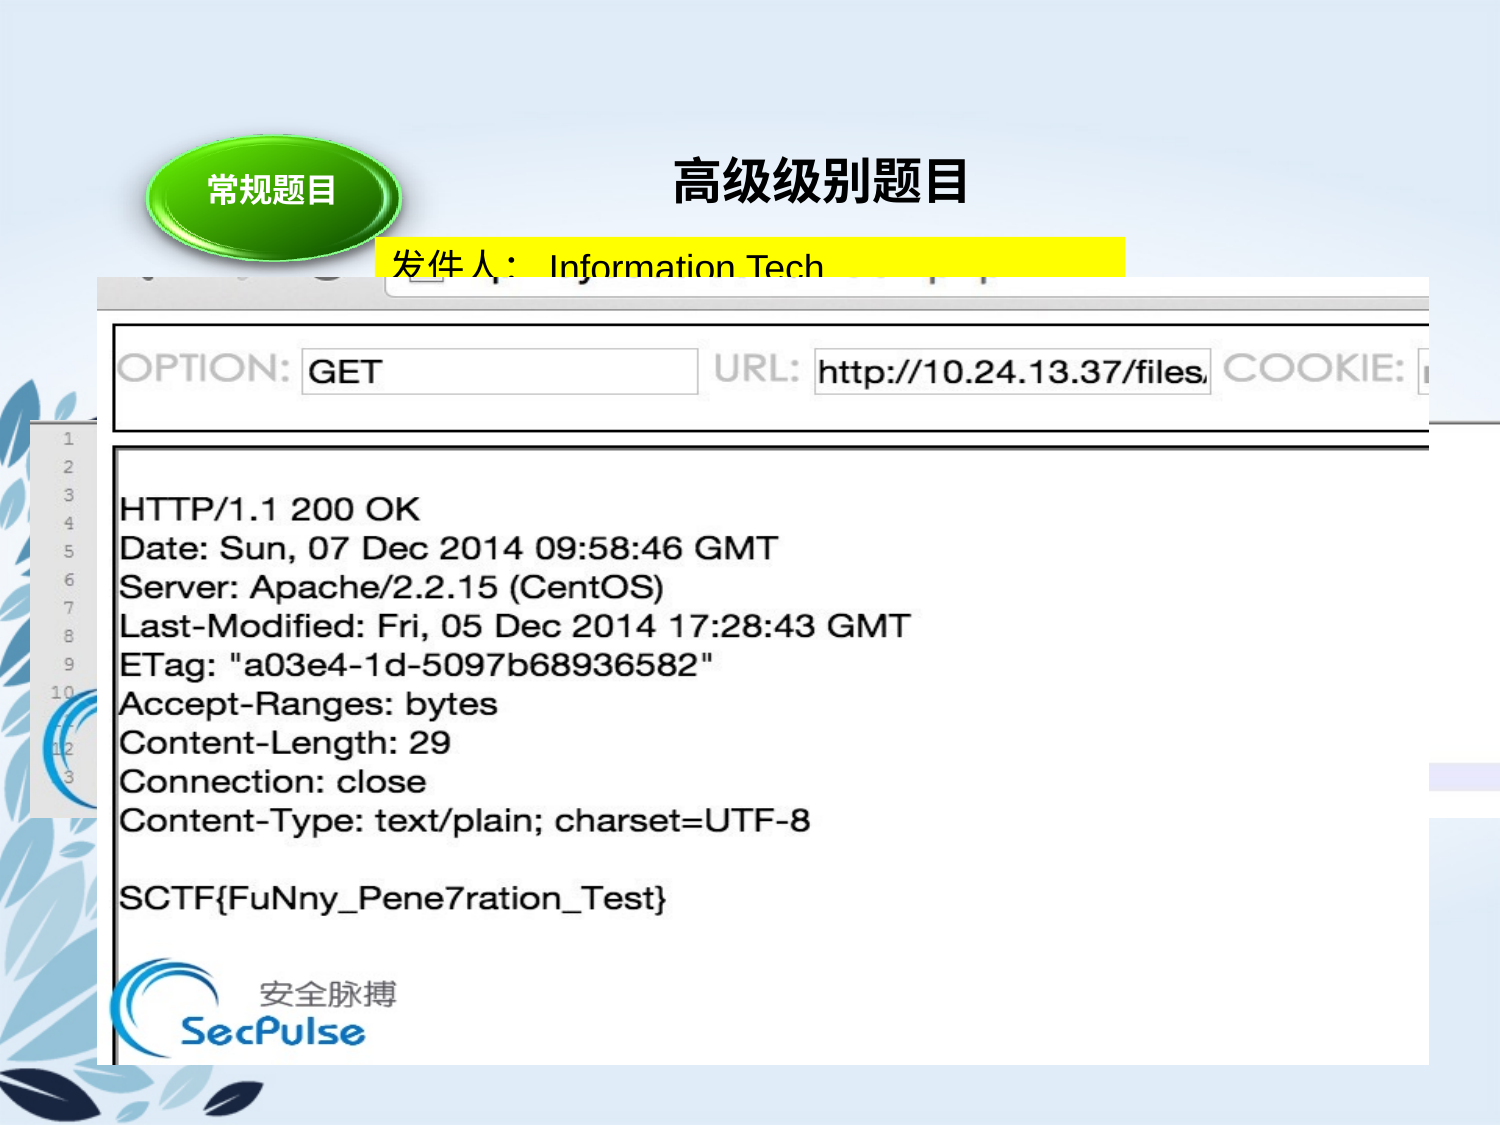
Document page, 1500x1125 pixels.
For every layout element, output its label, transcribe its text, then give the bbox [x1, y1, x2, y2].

text_box 发件人：Information Tech [IT@sycsec.com] 时间： 2014-09-01 =================================== 通知: 公司VPN地址：vpn.sycsec.com 默认用户名：工号 (如：SYC001) 默认登录密码：工号 + 生日 (如：工号为SYC001，生日为19900101的用户，密码为：SYC001900101) Information Tech Do not Reply [466, 236, 1125, 276]
picture [0, 0, 1500, 1125]
text_box 高级级别题目 [657, 142, 988, 217]
